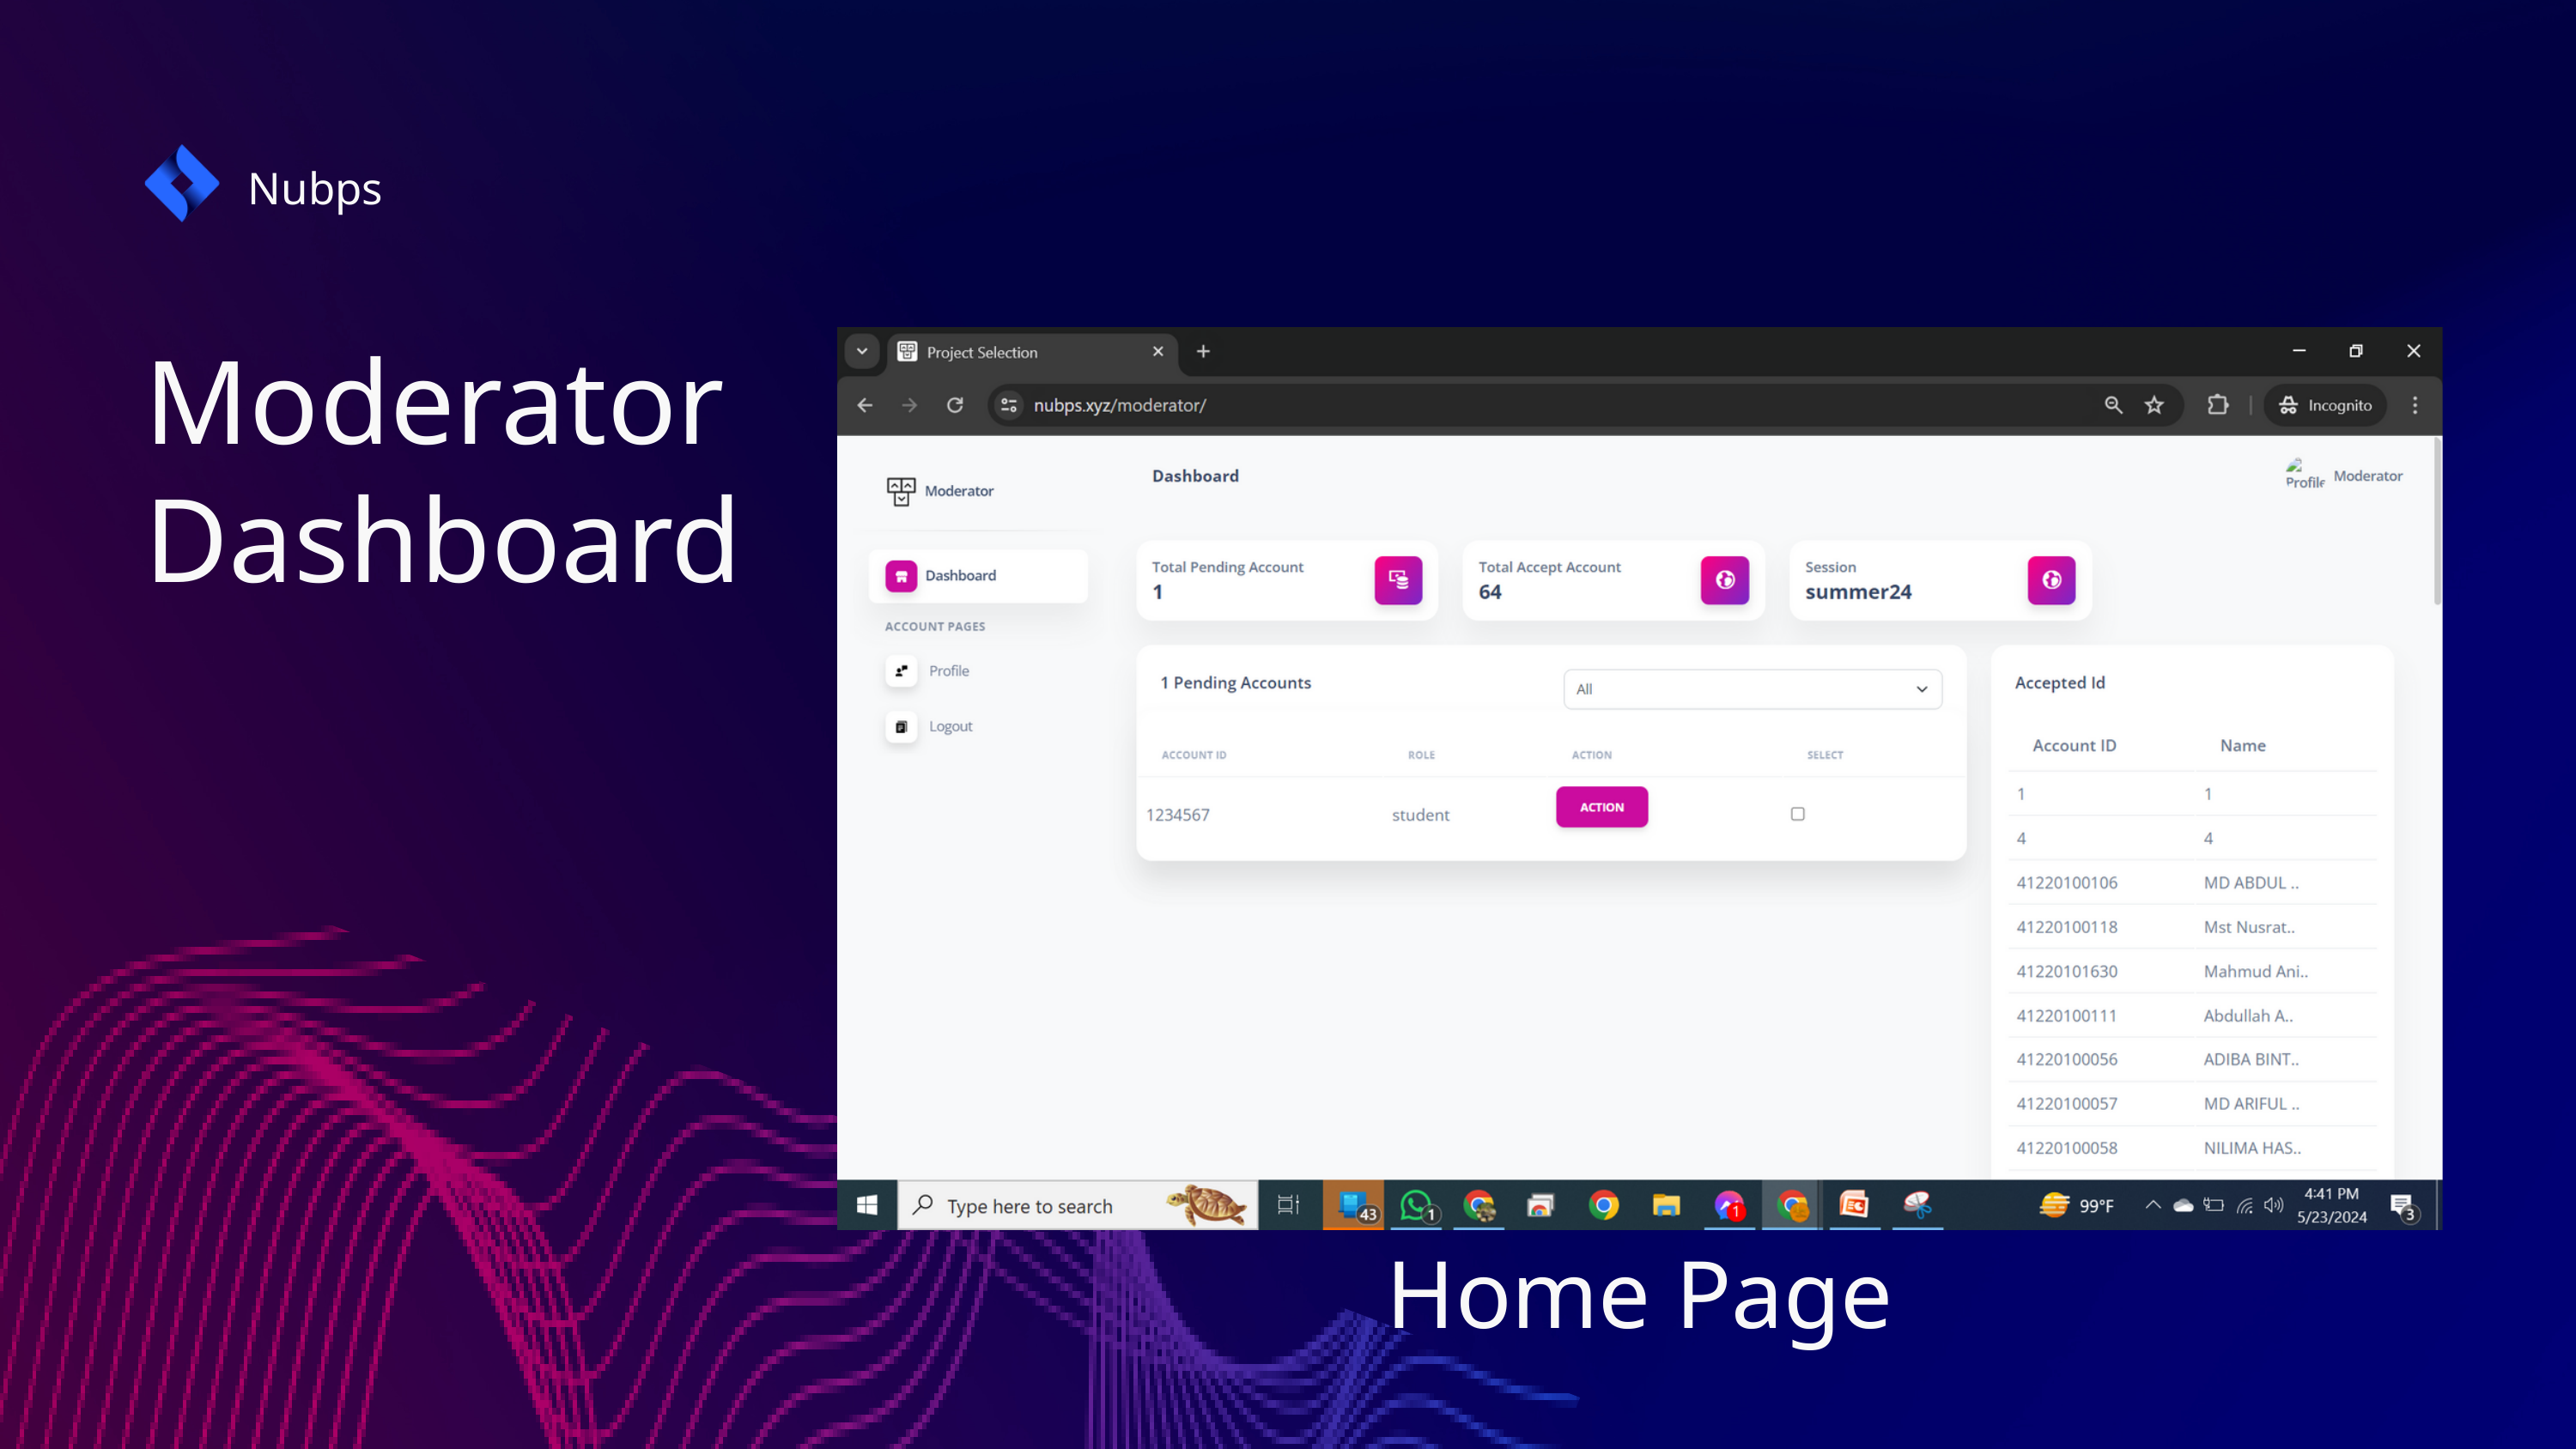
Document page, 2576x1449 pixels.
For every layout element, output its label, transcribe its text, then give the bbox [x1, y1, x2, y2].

text_box [837, 327, 2443, 1216]
text_box Moderator Dashboard [144, 328, 784, 606]
text_box [0, 799, 1581, 1449]
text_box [144, 144, 758, 222]
text_box [0, 0, 2576, 1449]
text_box Home Page [837, 1216, 2443, 1347]
